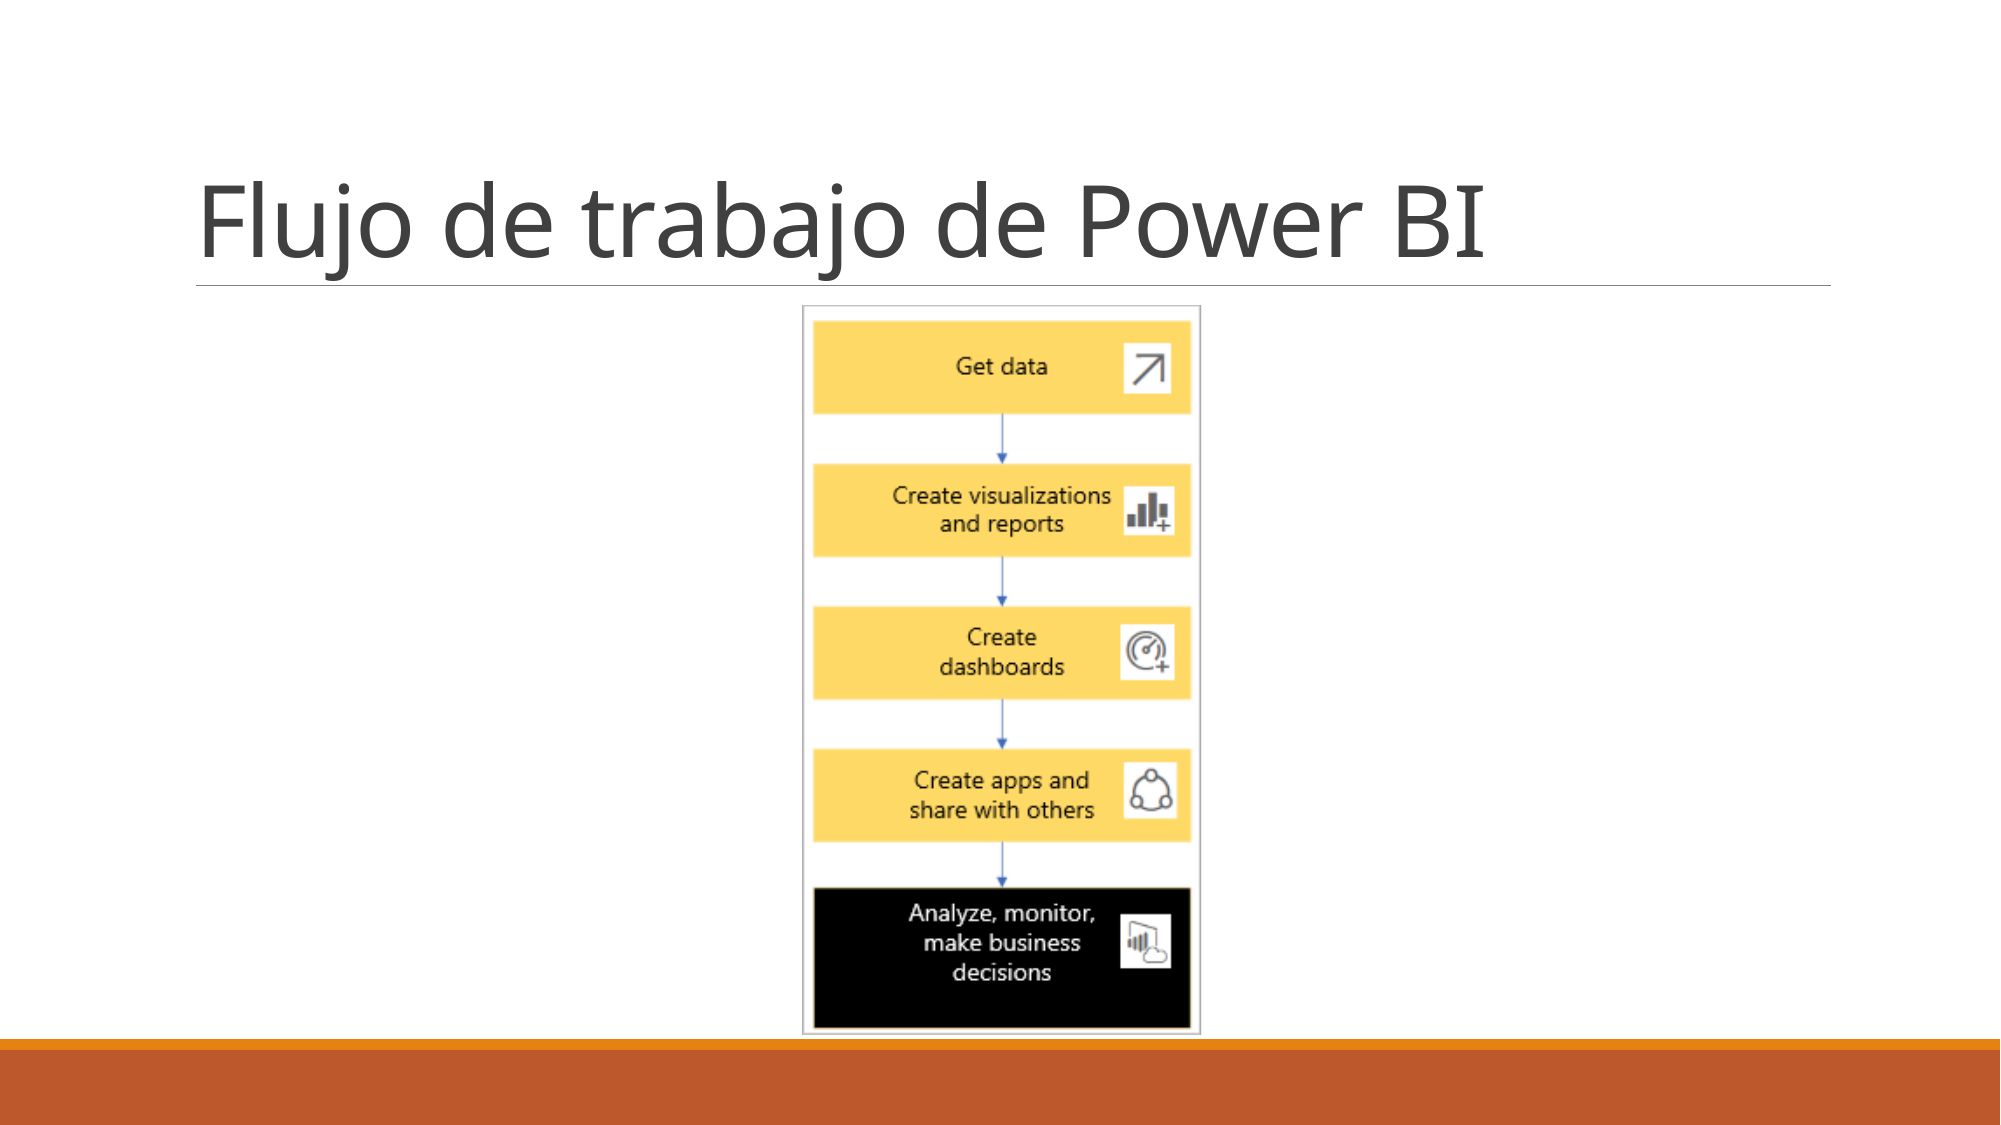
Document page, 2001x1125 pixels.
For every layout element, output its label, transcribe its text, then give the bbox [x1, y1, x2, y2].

title Flujo de trabajo de Power BI [180, 47, 1830, 285]
picture [477, 304, 1526, 1036]
